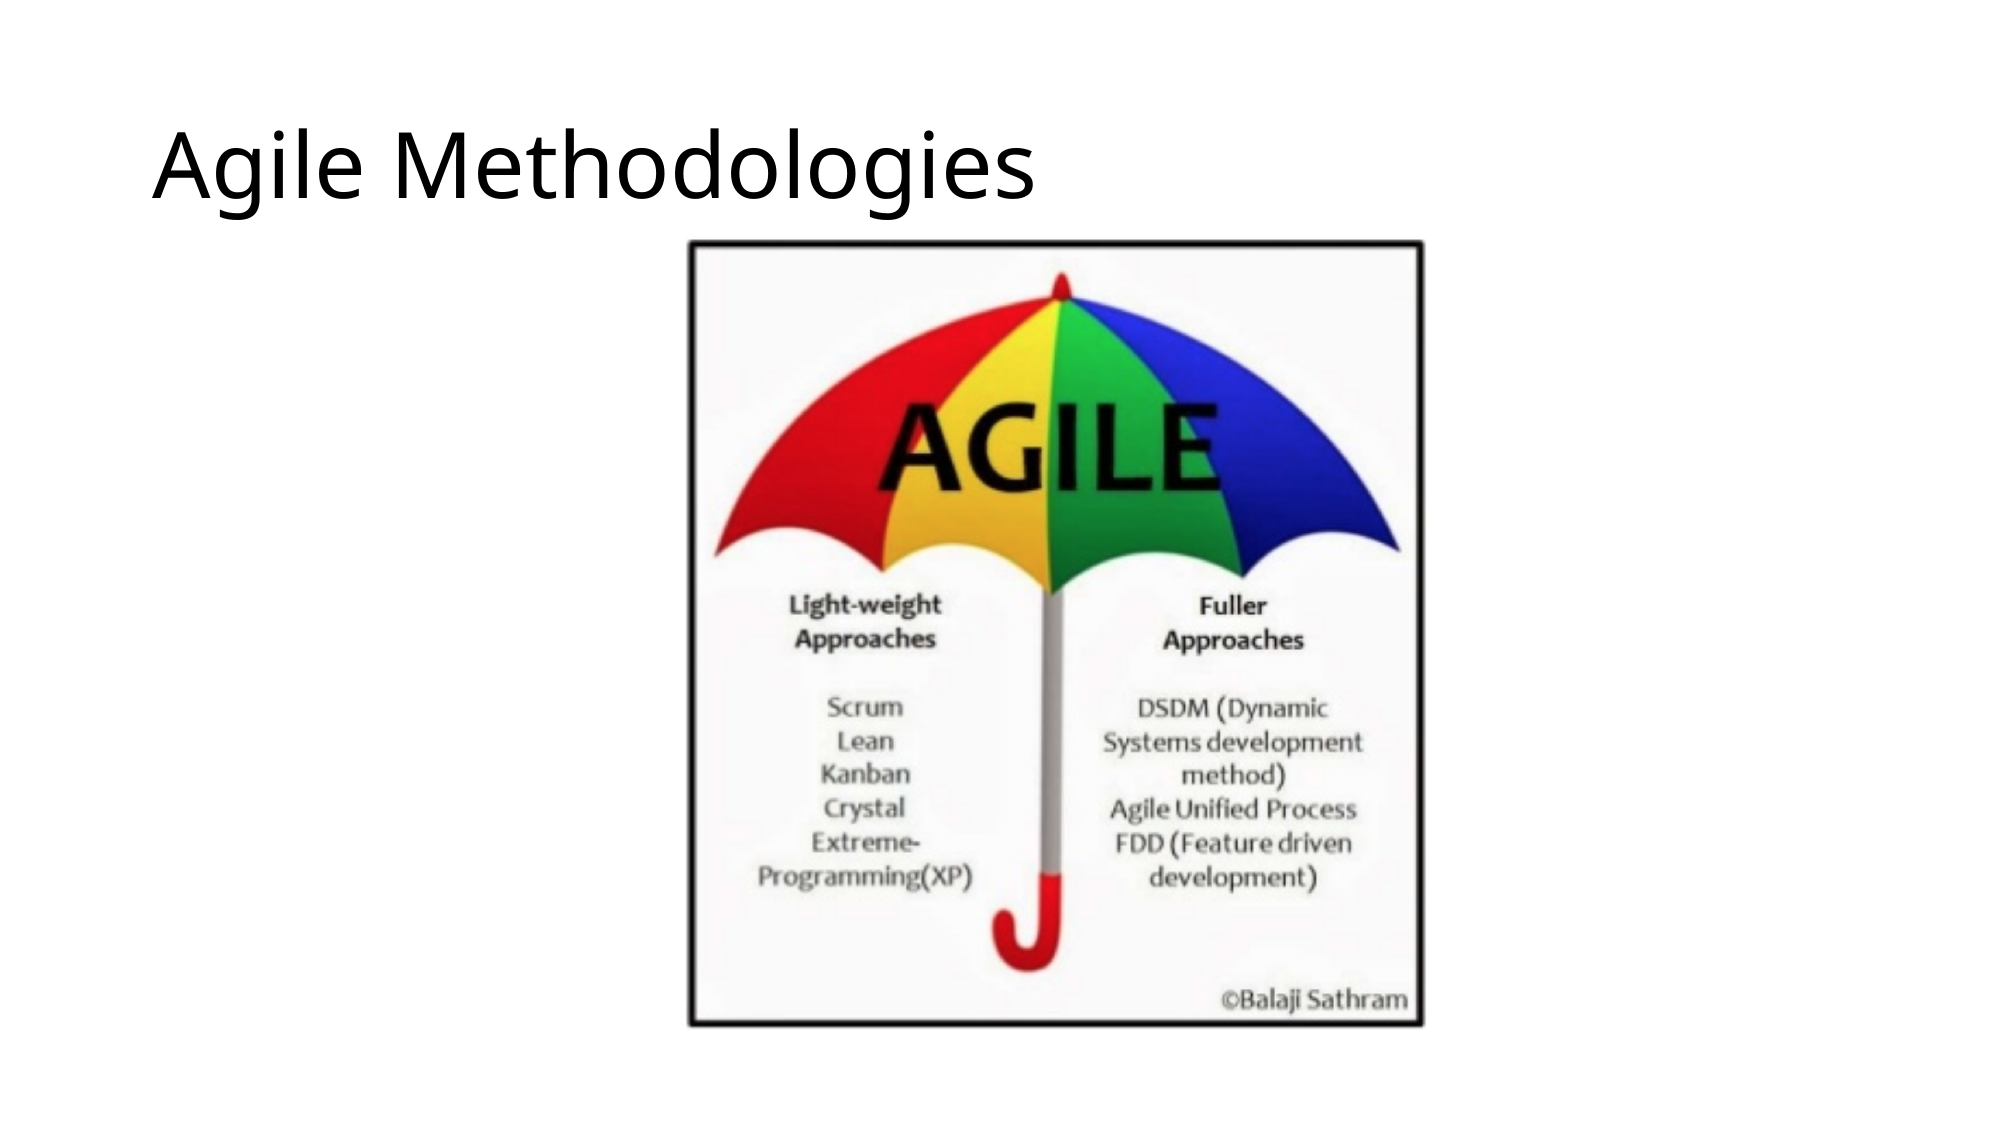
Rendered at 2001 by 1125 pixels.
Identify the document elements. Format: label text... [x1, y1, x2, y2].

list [680, 233, 1433, 1031]
title Agile Methodologies [137, 59, 1863, 278]
